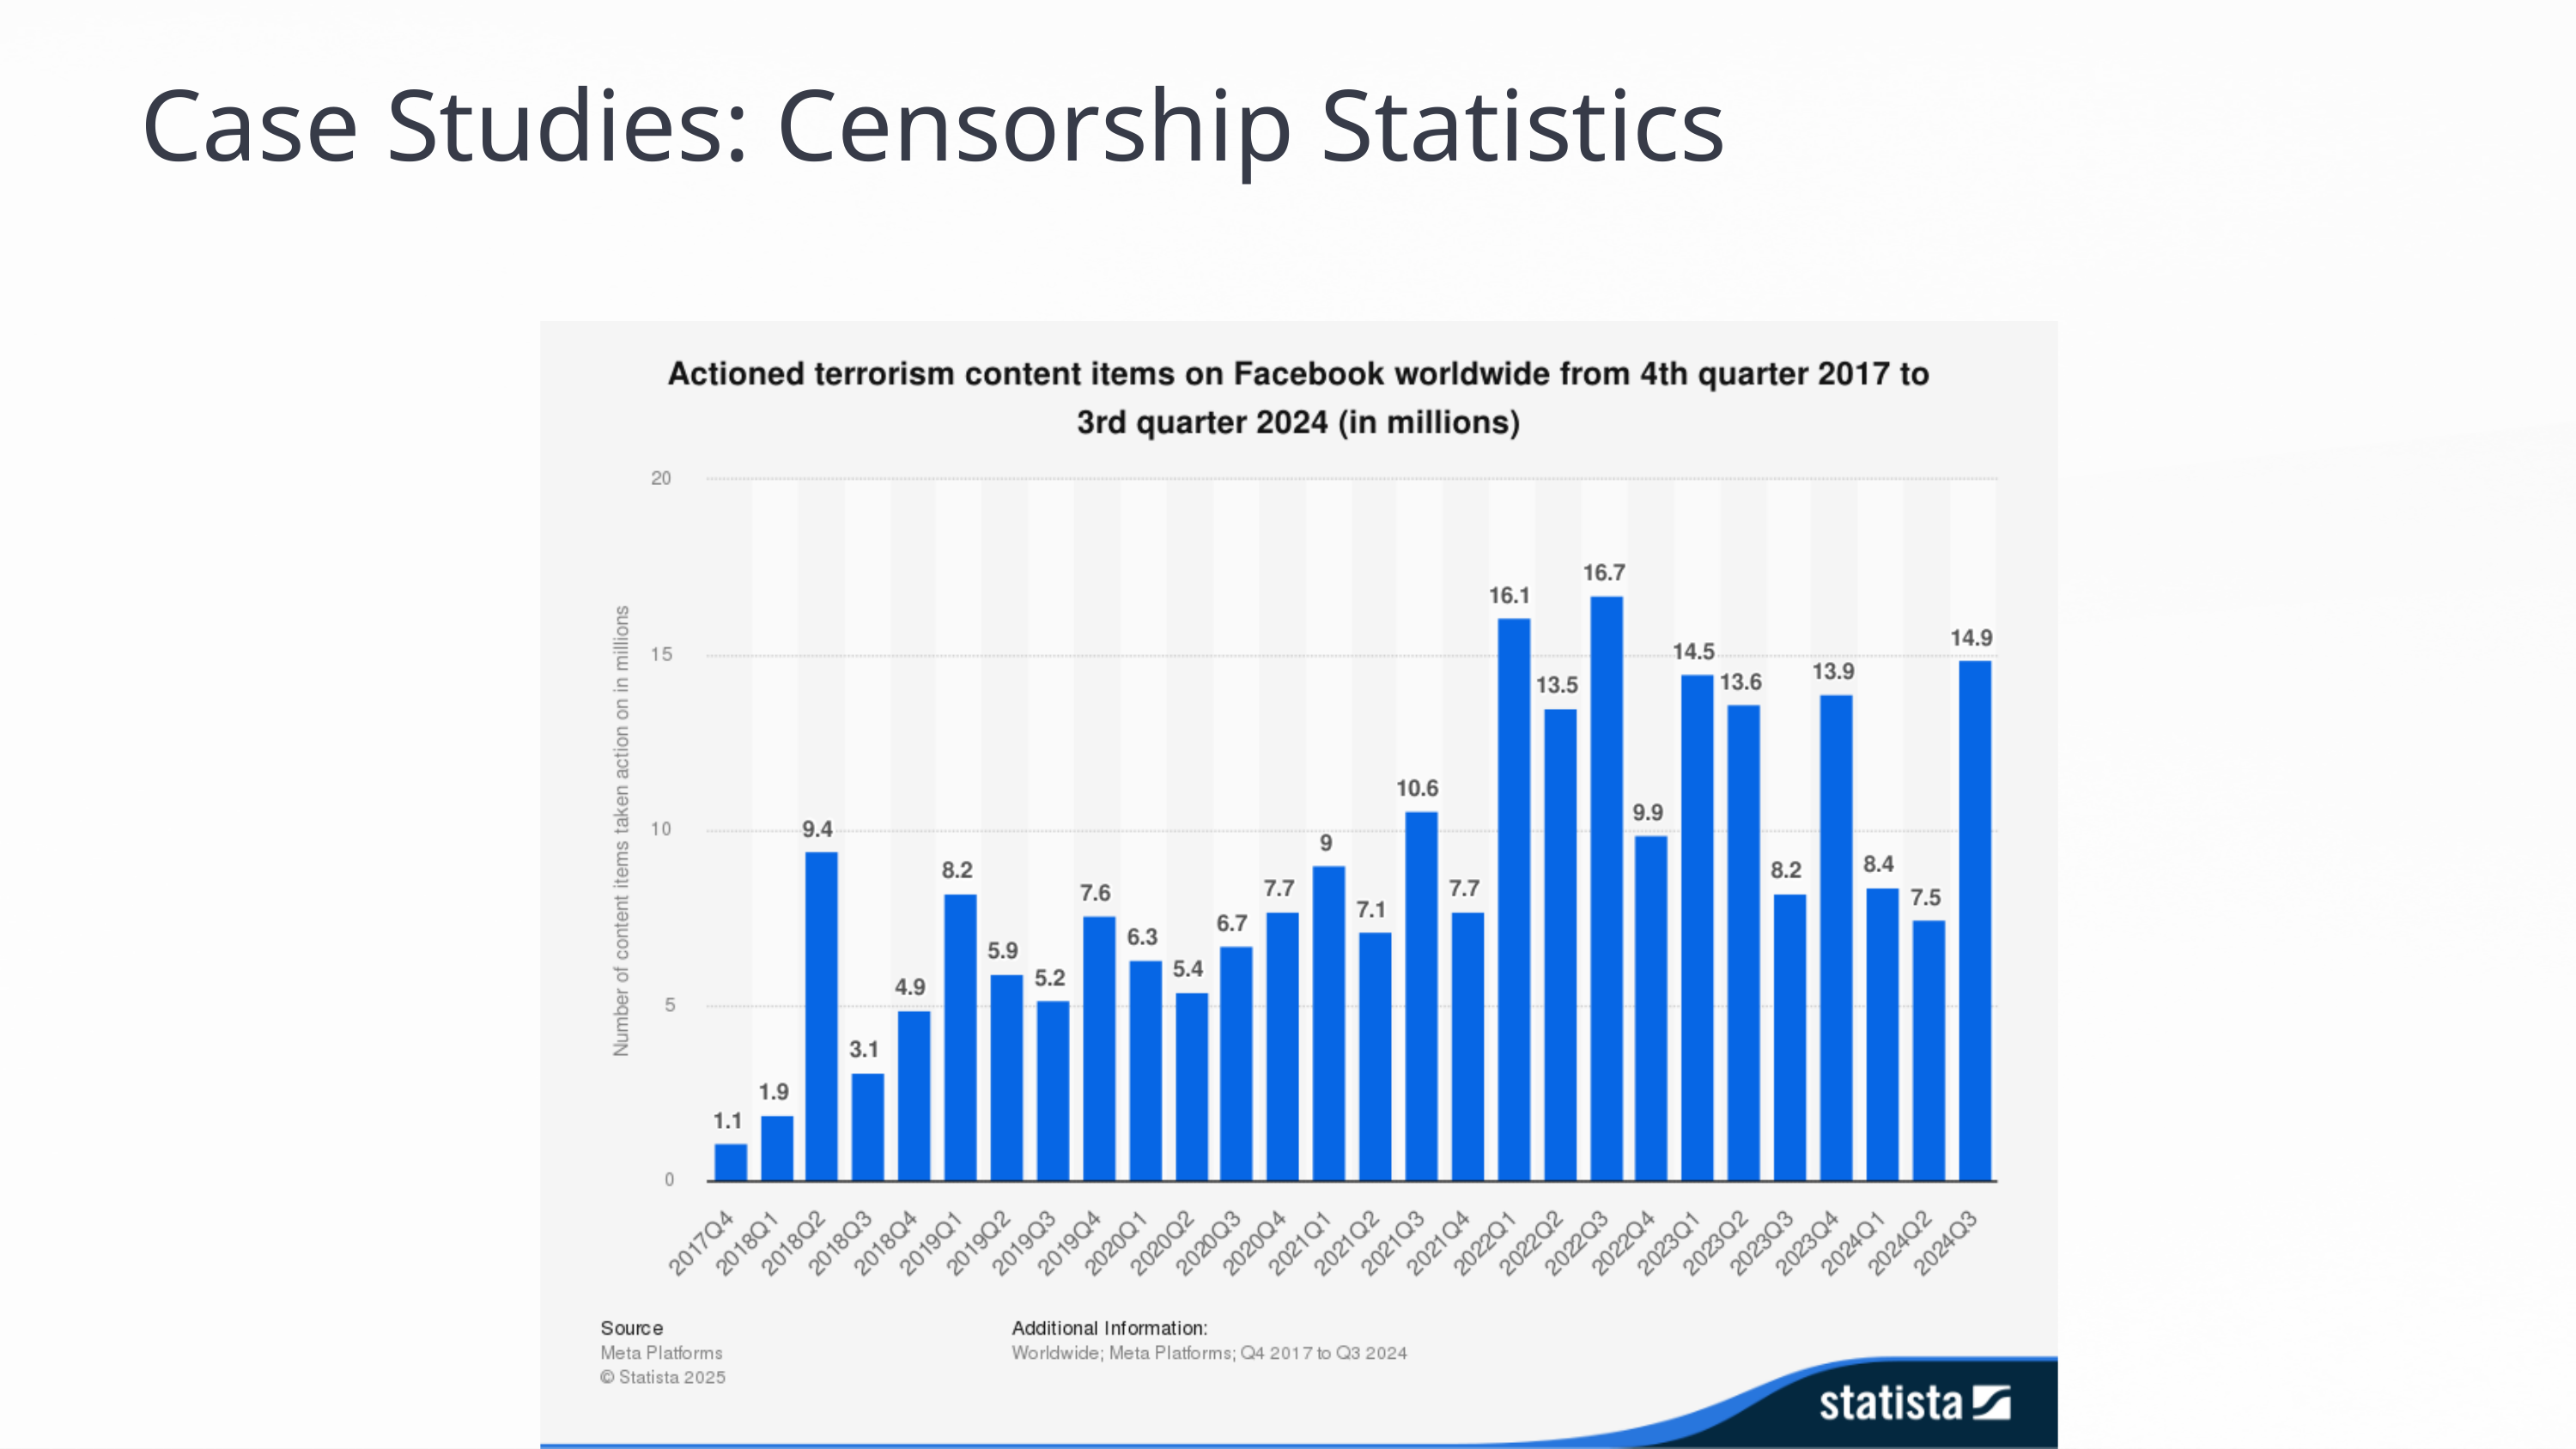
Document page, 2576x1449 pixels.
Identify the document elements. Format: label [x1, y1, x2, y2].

text_box [0, 0, 2576, 1449]
